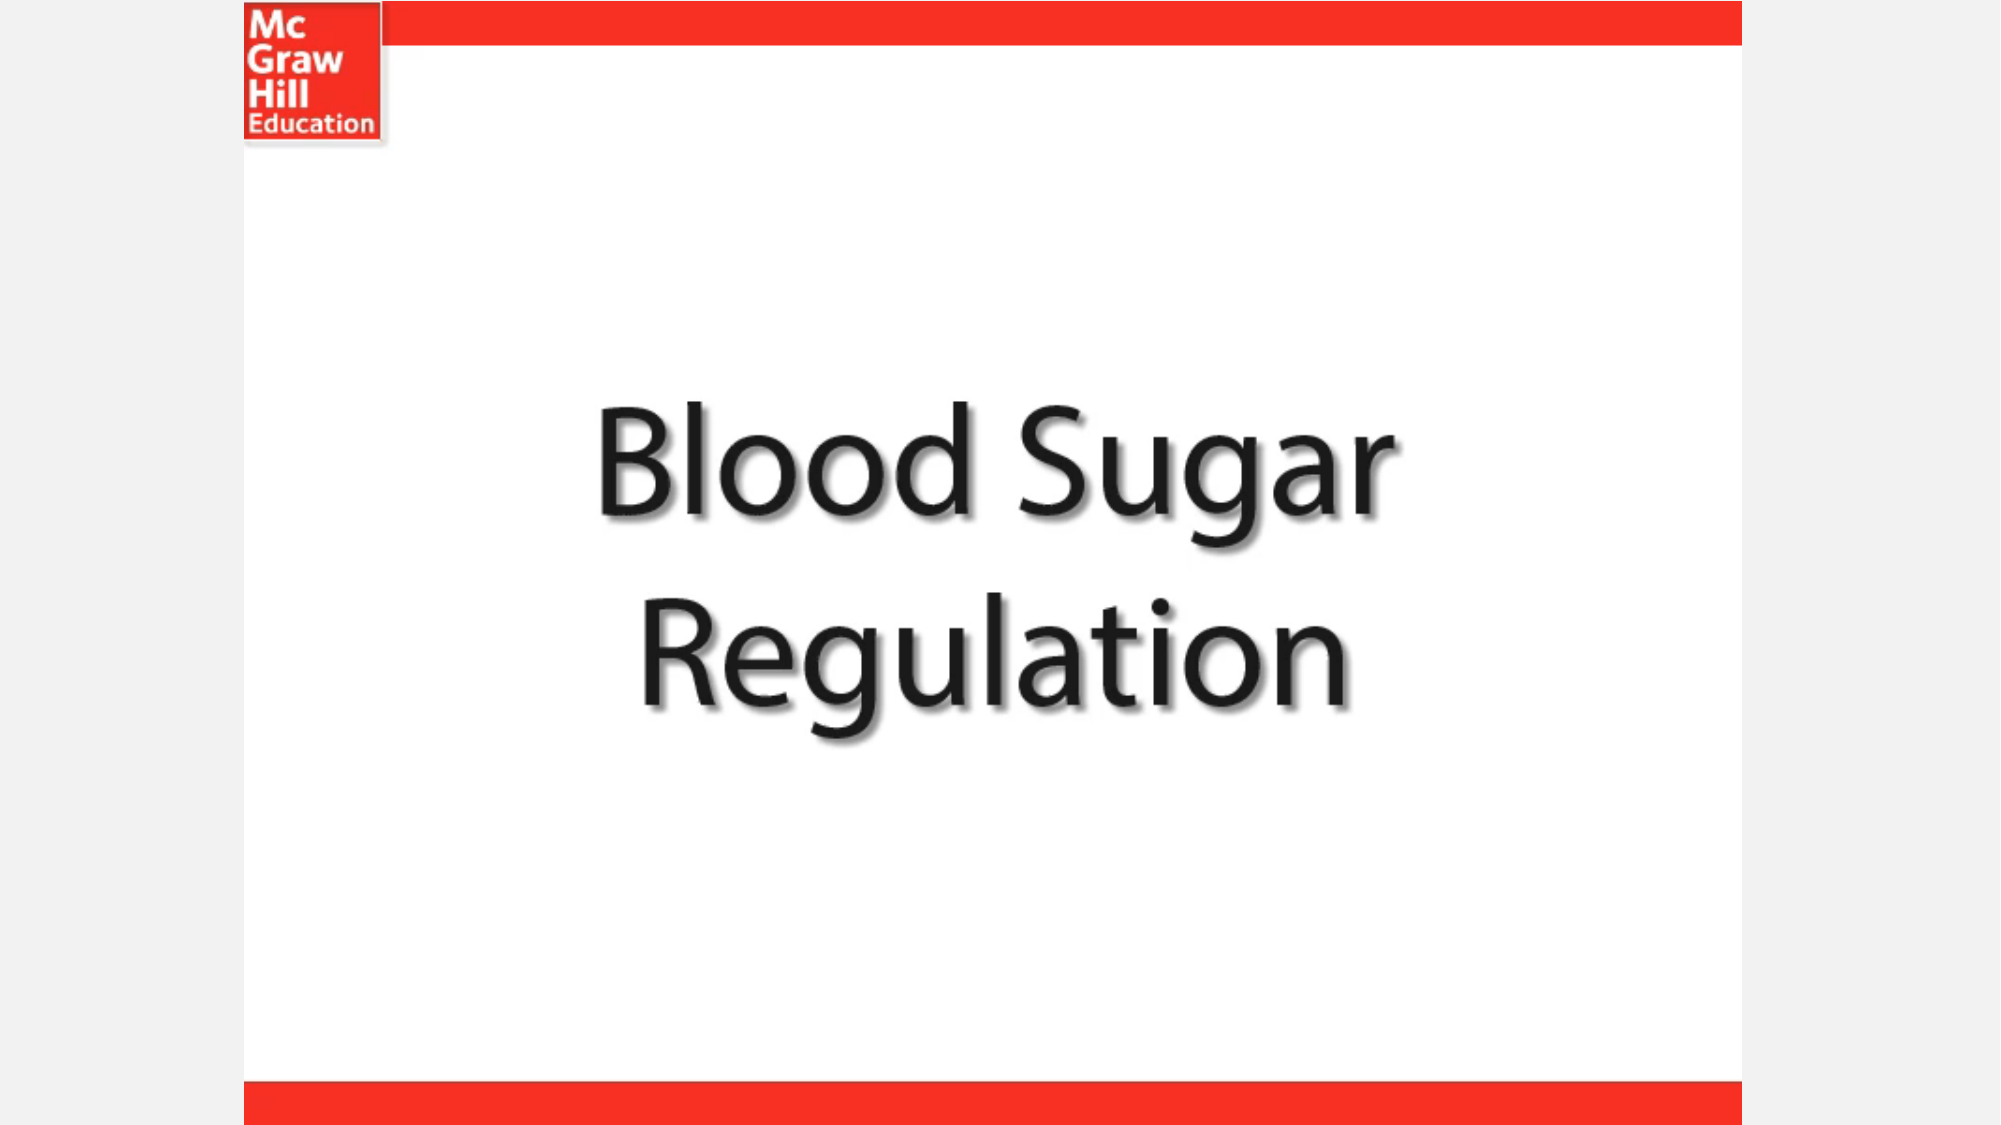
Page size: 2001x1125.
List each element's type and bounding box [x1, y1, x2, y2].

list [243, 1, 1743, 1125]
